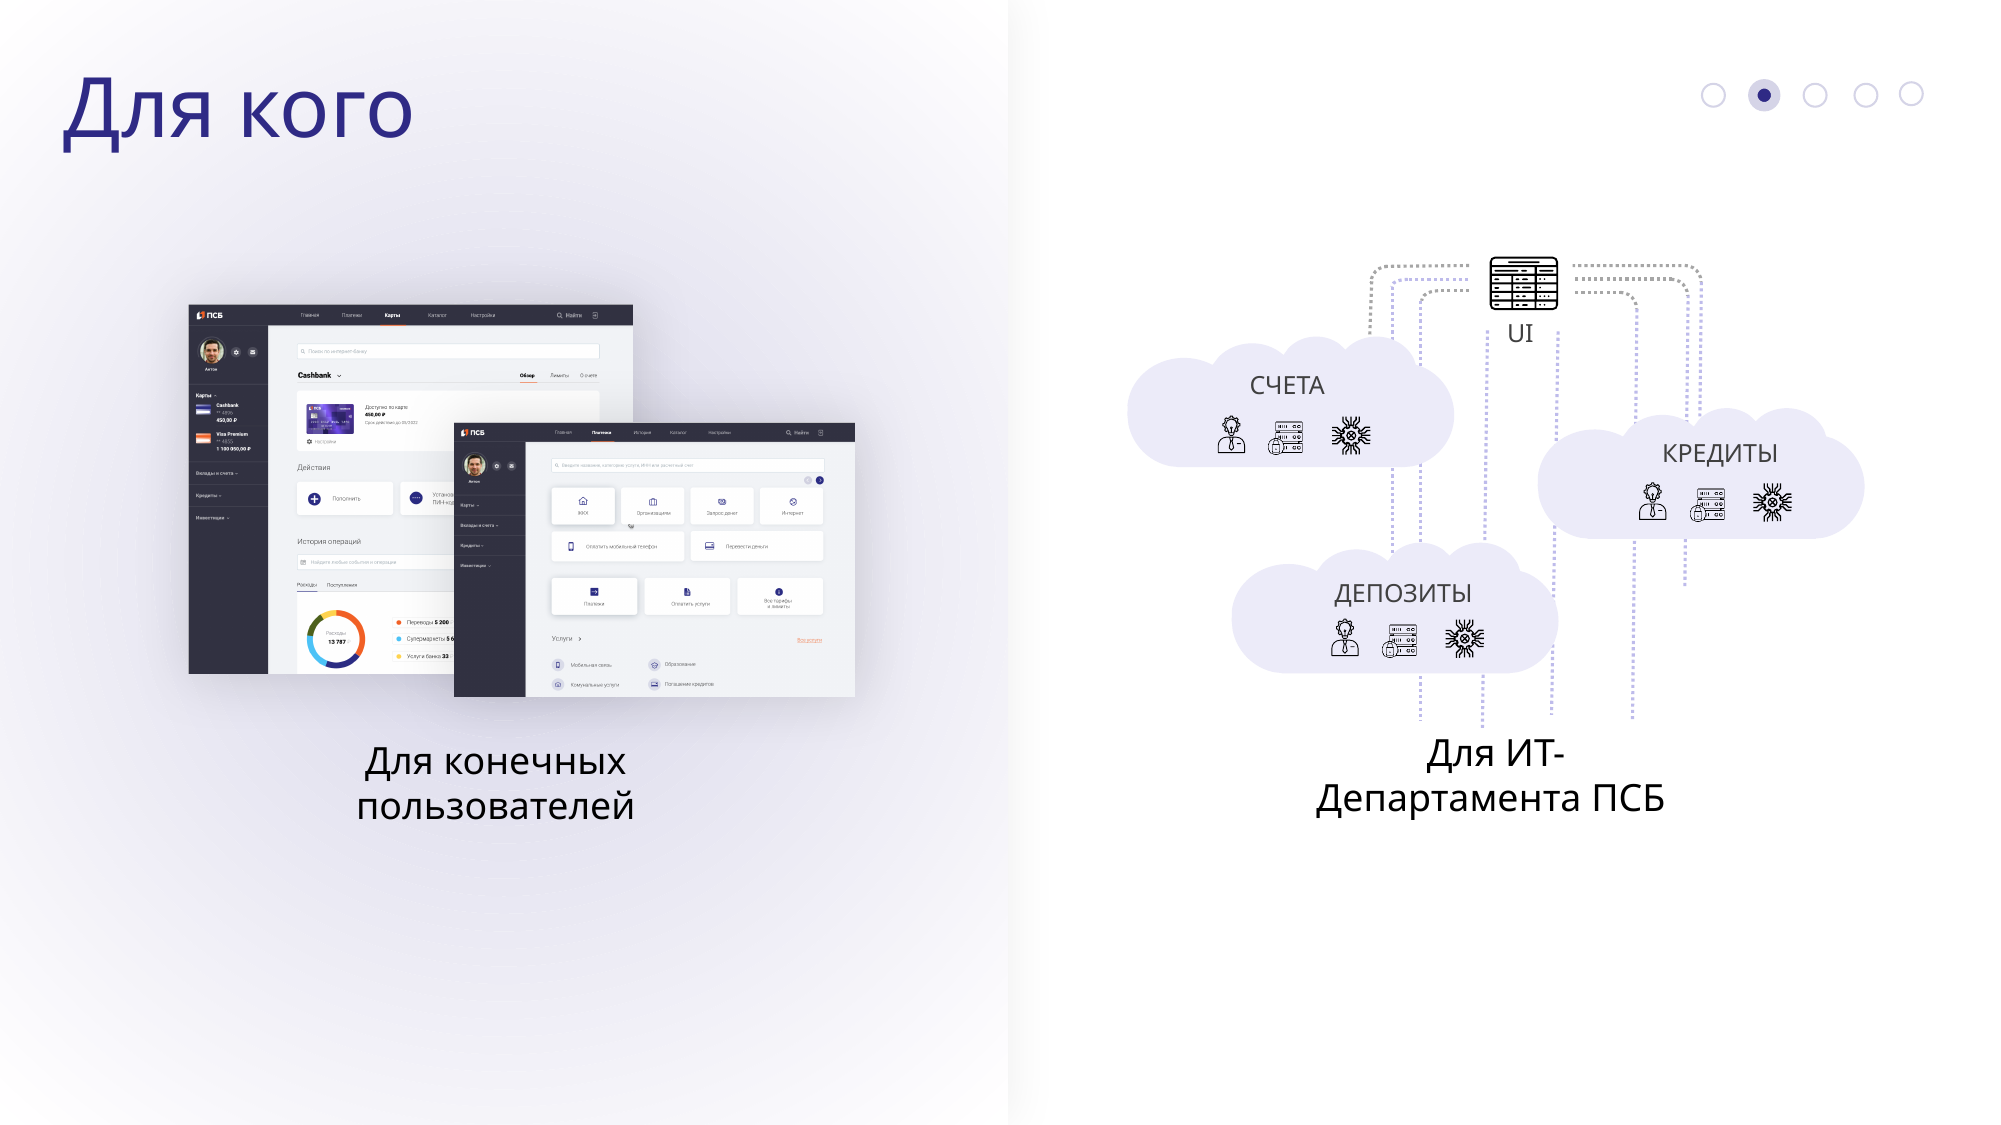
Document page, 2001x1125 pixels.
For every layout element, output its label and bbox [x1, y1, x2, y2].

text_box [1127, 256, 1865, 730]
text_box [0, 0, 2000, 1125]
picture [188, 304, 855, 697]
